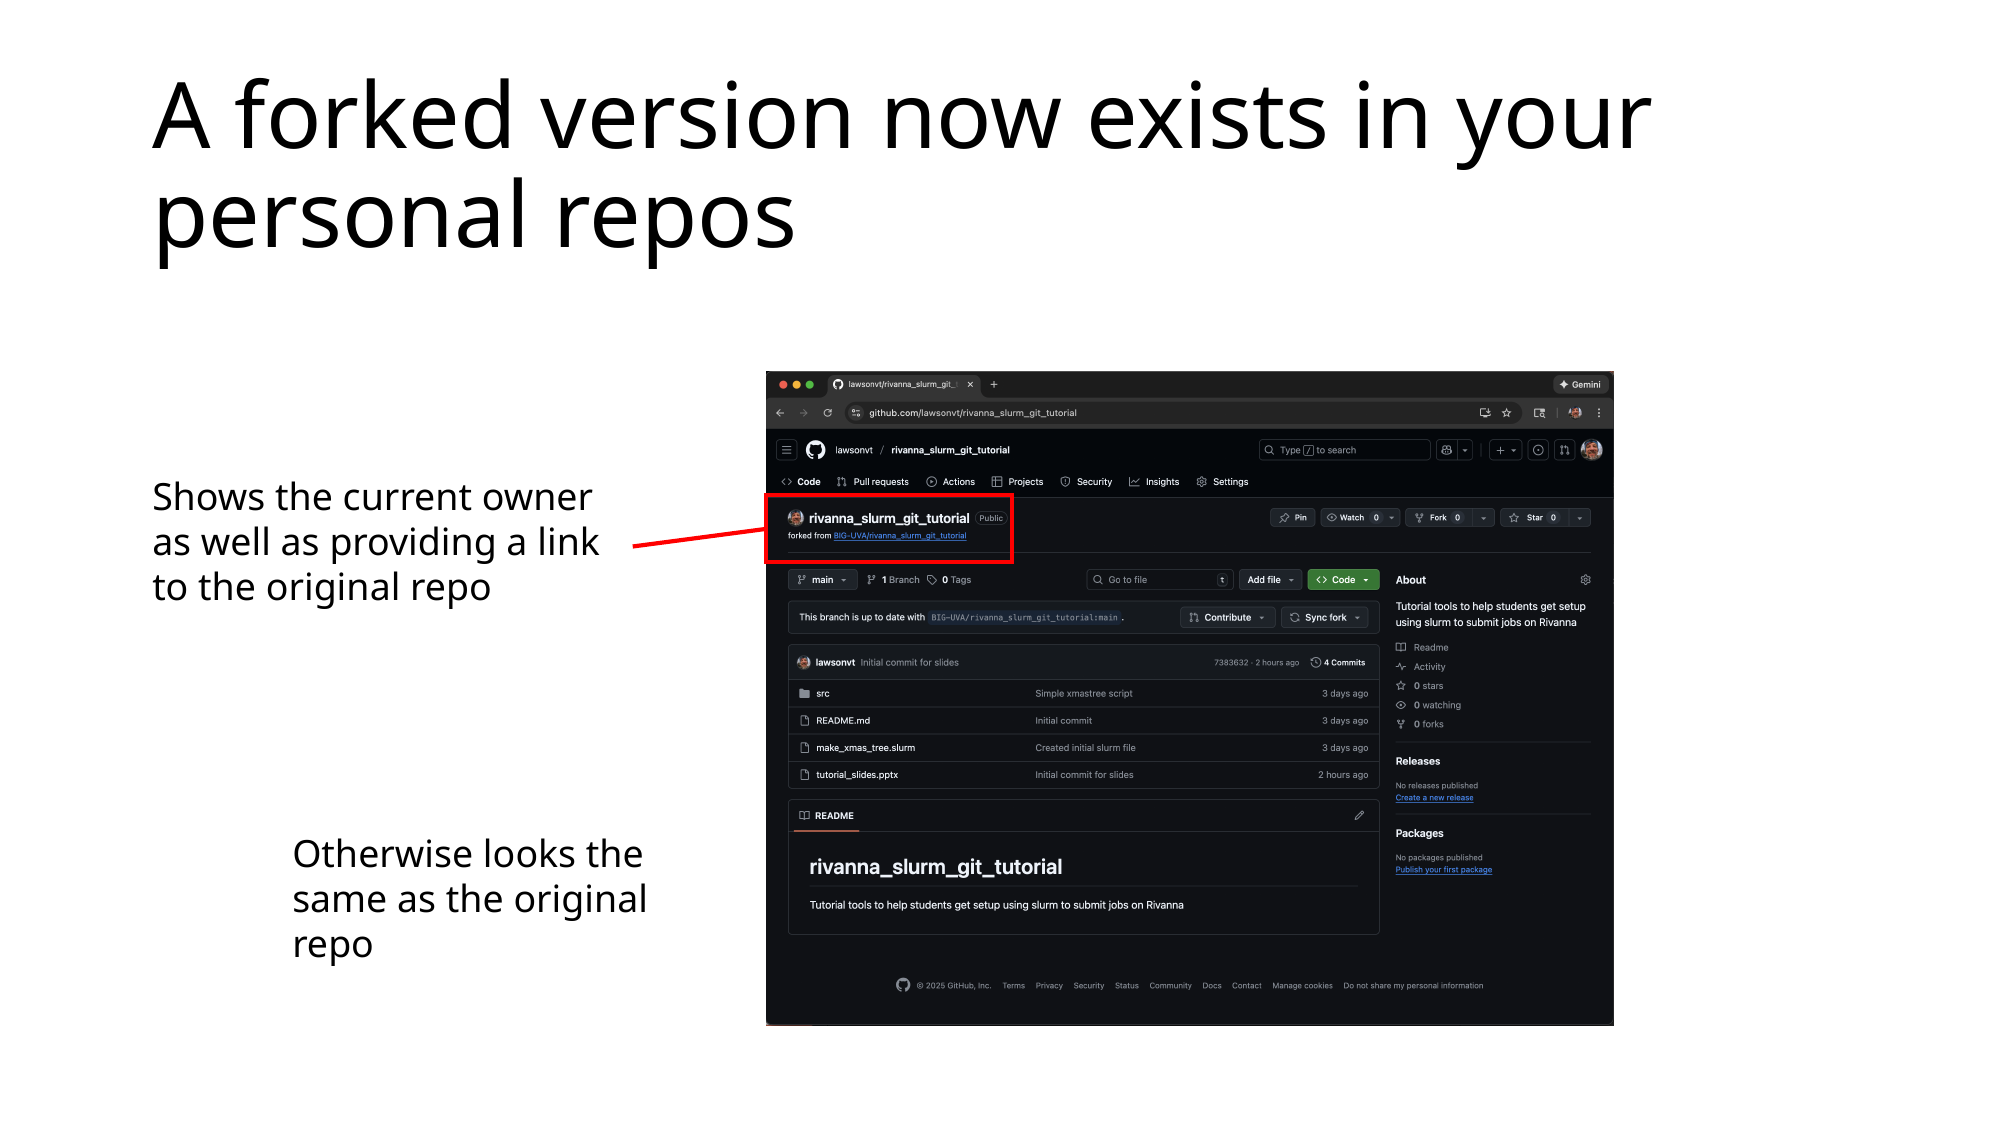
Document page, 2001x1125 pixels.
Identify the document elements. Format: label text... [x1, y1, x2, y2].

title A forked version now exists in your personal repos [137, 59, 1863, 278]
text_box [632, 528, 767, 547]
text_box Otherwise looks the same as the original repo [277, 822, 716, 973]
text_box Shows the current owner as well as providing a link to the original repo [137, 465, 657, 616]
picture [765, 371, 1615, 1027]
